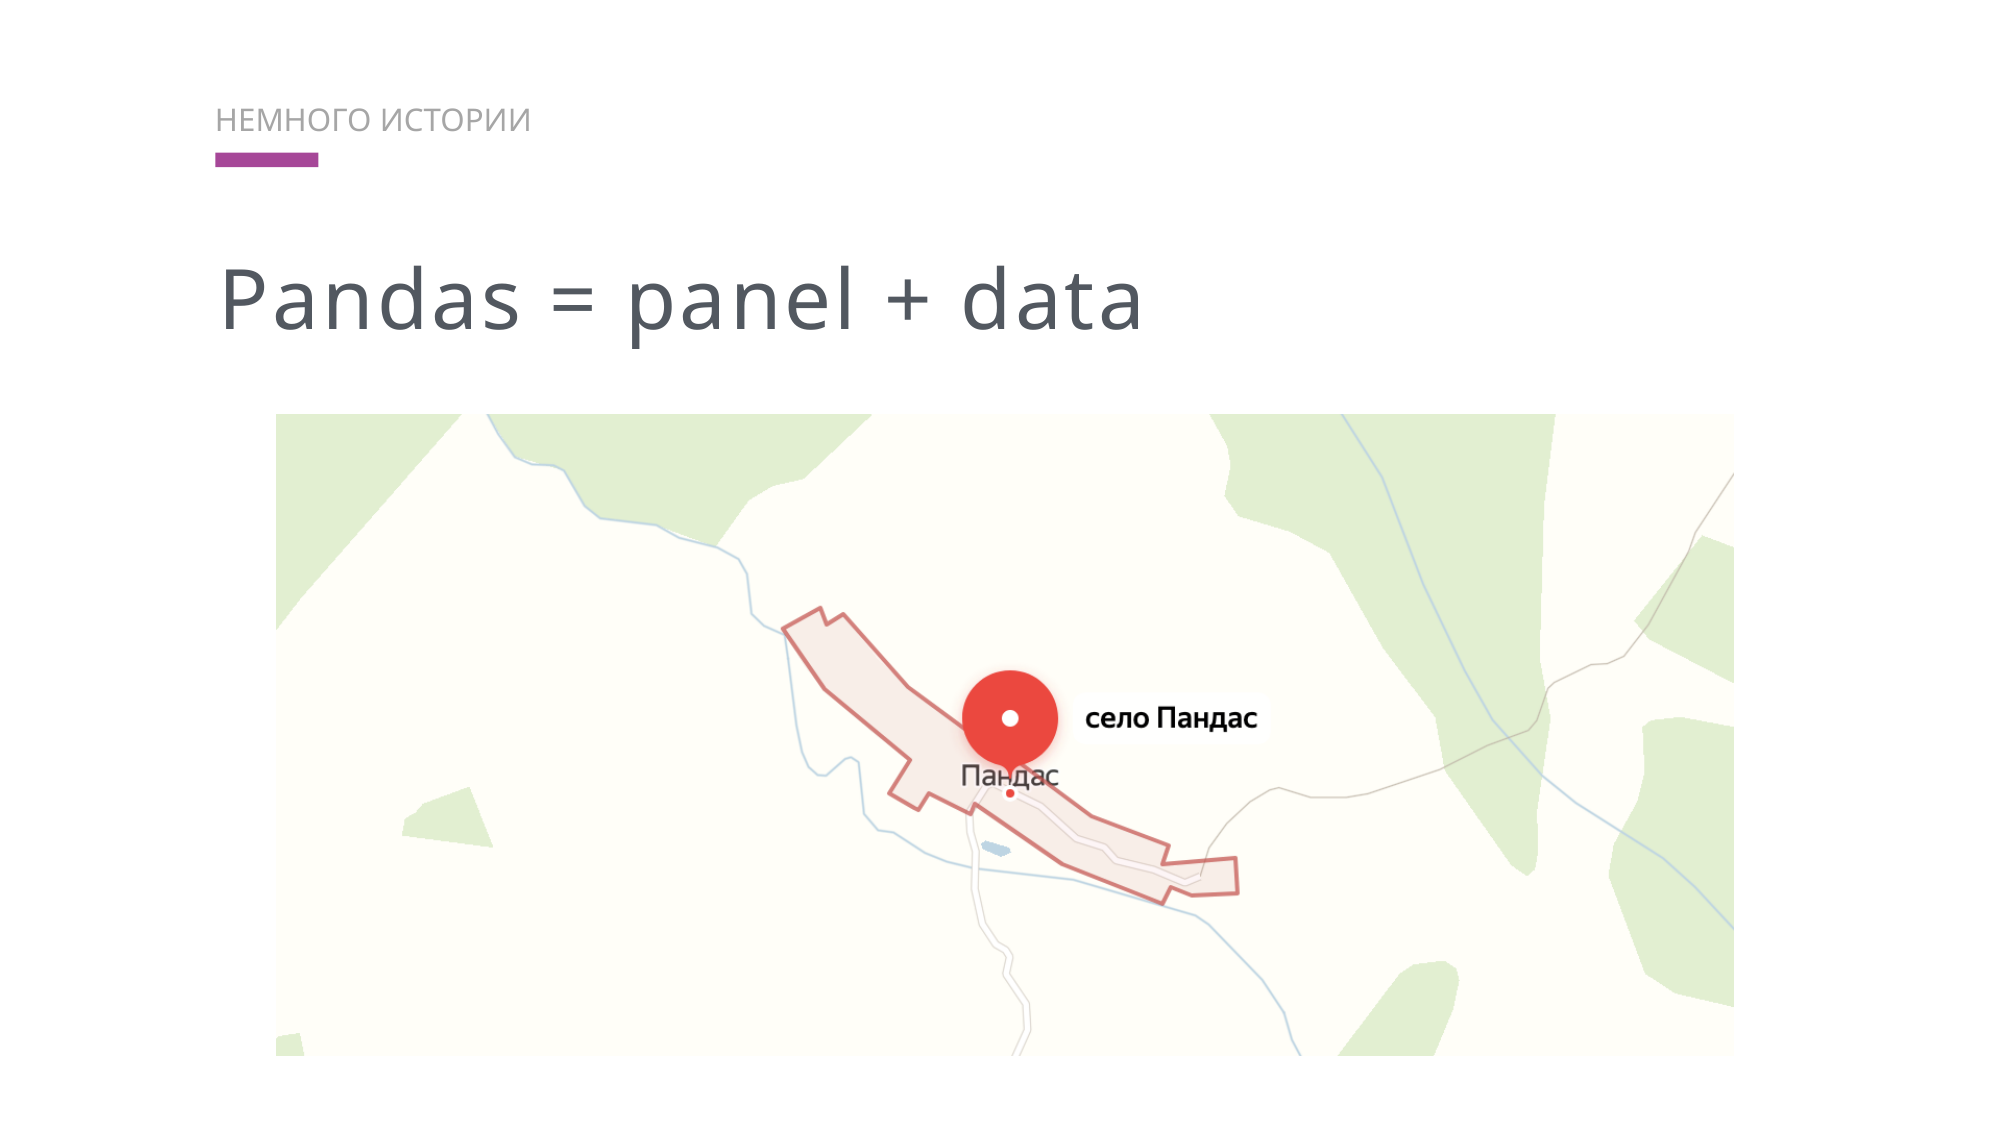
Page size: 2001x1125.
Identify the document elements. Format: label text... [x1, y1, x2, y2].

picture [276, 414, 1734, 1056]
text_box Pandas = panel + data [210, 208, 1971, 355]
text_box Немного истории [210, 84, 1800, 142]
